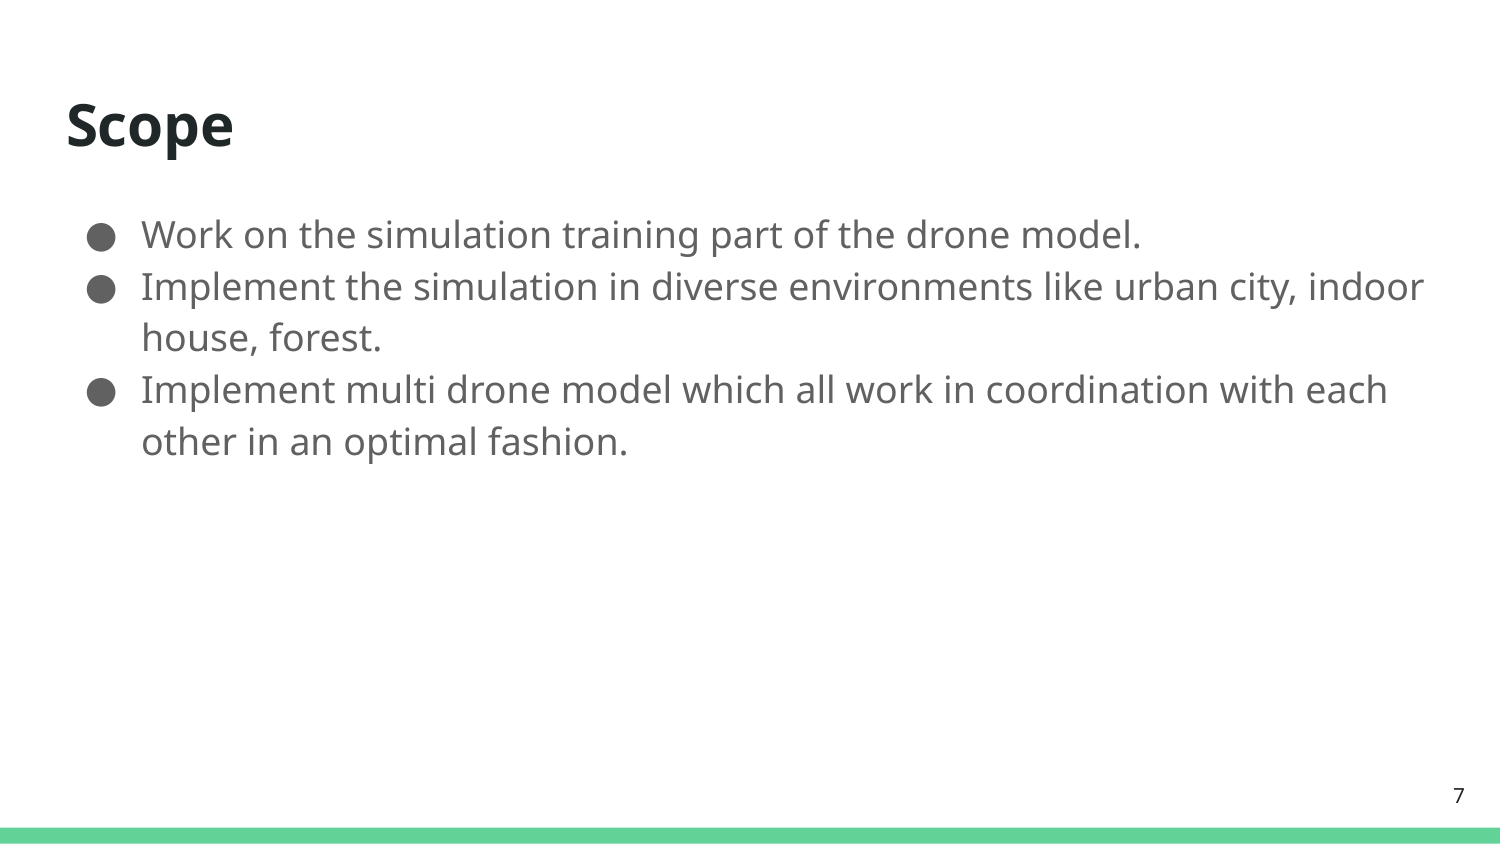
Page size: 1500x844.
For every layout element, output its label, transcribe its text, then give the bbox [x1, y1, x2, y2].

list Work on the simulation training part of the drone model. Implement the simulation in diverse environments like urban city, indoor house, forest. Implement multi drone model which all work in coordination with each other in an optimal fashion. [51, 189, 1449, 750]
title Scope [51, 72, 1449, 167]
slide_number ‹#› [1389, 764, 1480, 830]
